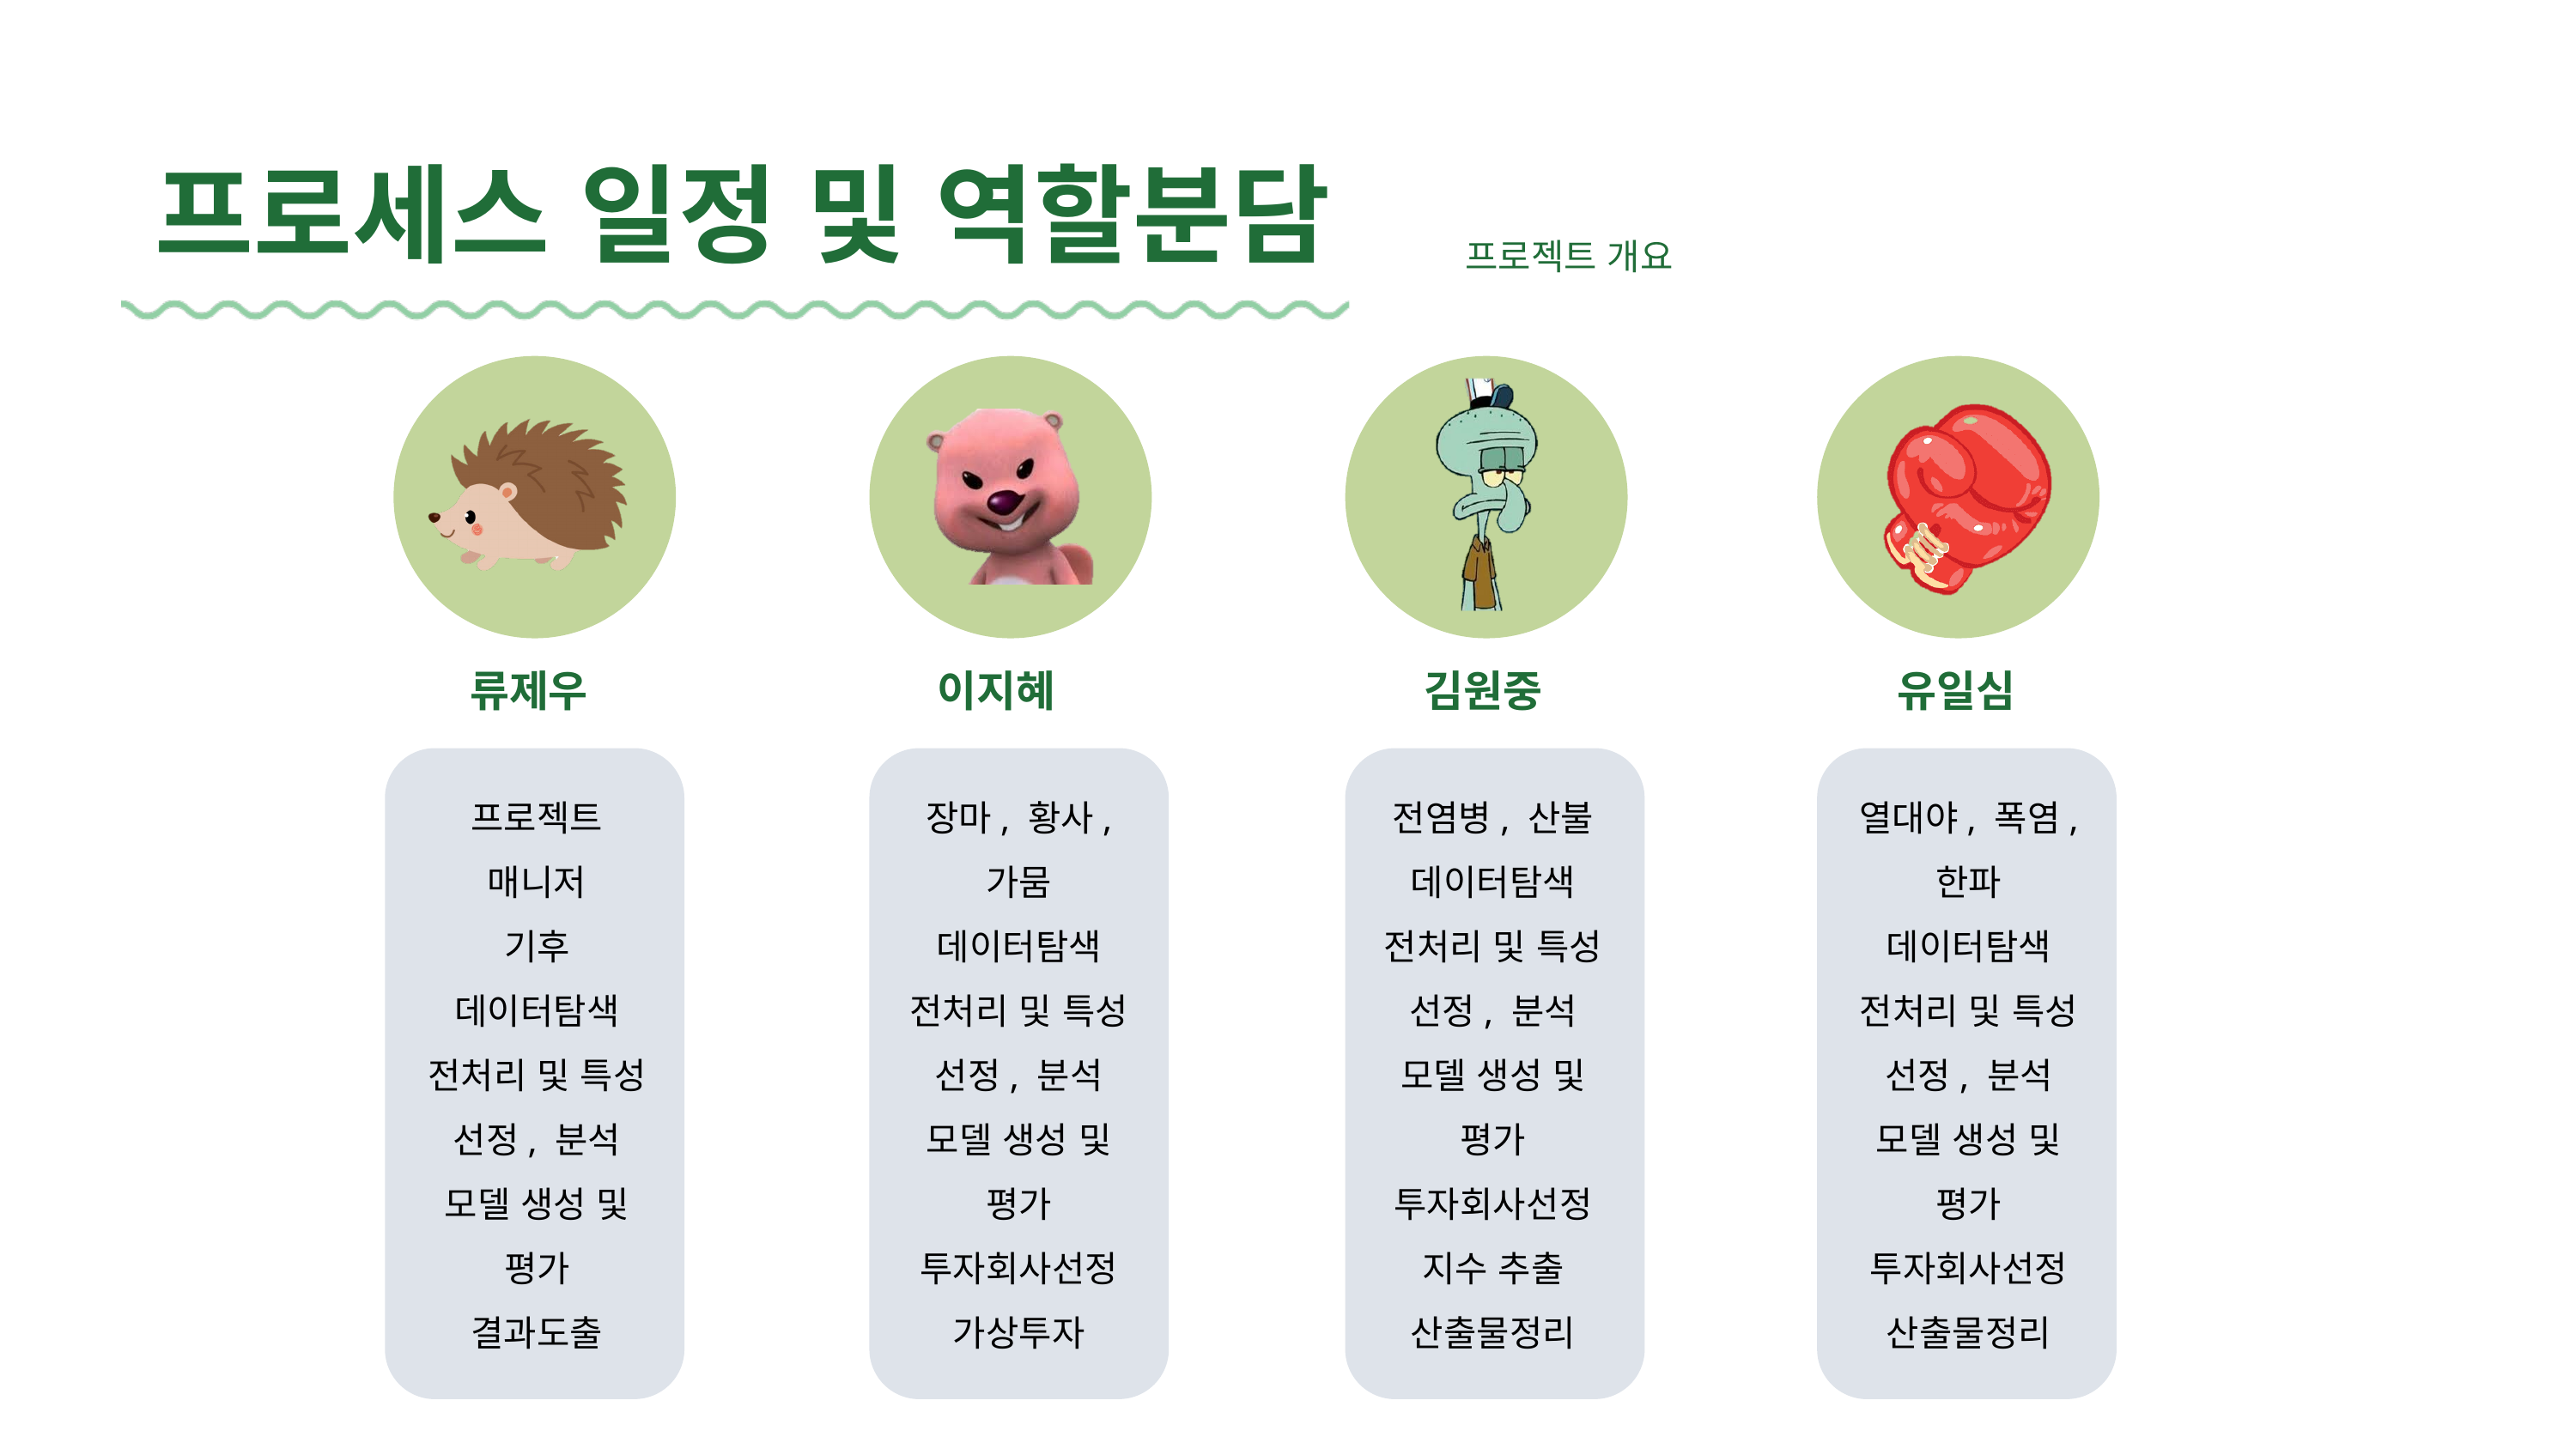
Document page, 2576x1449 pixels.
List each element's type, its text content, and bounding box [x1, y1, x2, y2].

text_box 유일심 [1884, 658, 2045, 722]
text_box [393, 464, 398, 530]
text_box 이지혜 [924, 658, 1085, 722]
text_box 전염병, 산불 데이터탐색 전처리 및 특성 선정, 분석 모델 생성 및 평가 투자회사선정 지수 추출 산출물정리 [1363, 767, 1625, 1361]
text_box 열대야, 폭염, 한파 데이터탐색 전처리 및 특성 선정, 분석 모델 생성 및 평가 투자회사선정 산출물정리 [1838, 767, 2100, 1361]
text_box 프로젝트 매니저 기후 데이터탐색 전처리 및 특성 선정, 분석 모델 생성 및 평가 결과도출 [406, 767, 668, 1361]
text_box 프로세스 일정 및 역할분담 [142, 141, 2172, 282]
text_box [1413, 355, 1559, 376]
text_box [902, 355, 1152, 639]
text_box [1817, 748, 2117, 1399]
text_box [1817, 460, 1822, 535]
picture [1378, 378, 1612, 611]
text_box [385, 748, 685, 1399]
picture [120, 300, 1351, 322]
text_box [1866, 604, 2050, 639]
text_box [869, 417, 894, 577]
picture [898, 408, 1110, 585]
text_box [1345, 411, 1374, 583]
text_box [2093, 453, 2100, 542]
text_box [1616, 440, 1628, 554]
text_box 프로젝트 개요 [1452, 227, 1796, 284]
text_box [657, 426, 677, 568]
text_box [1857, 355, 2060, 398]
text_box 김원중 [1411, 658, 1572, 722]
text_box [1416, 620, 1557, 639]
picture [1826, 400, 2090, 597]
text_box [1345, 748, 1645, 1399]
text_box 류제우 [457, 658, 617, 722]
text_box [478, 355, 591, 367]
picture [402, 368, 653, 620]
text_box [869, 748, 1170, 1399]
text_box 장마, 황사, 가뭄 데이터탐색 전처리 및 특성 선정, 분석 모델 생성 및 평가 투자회사선정 가상투자 [888, 767, 1150, 1361]
text_box [478, 627, 592, 639]
